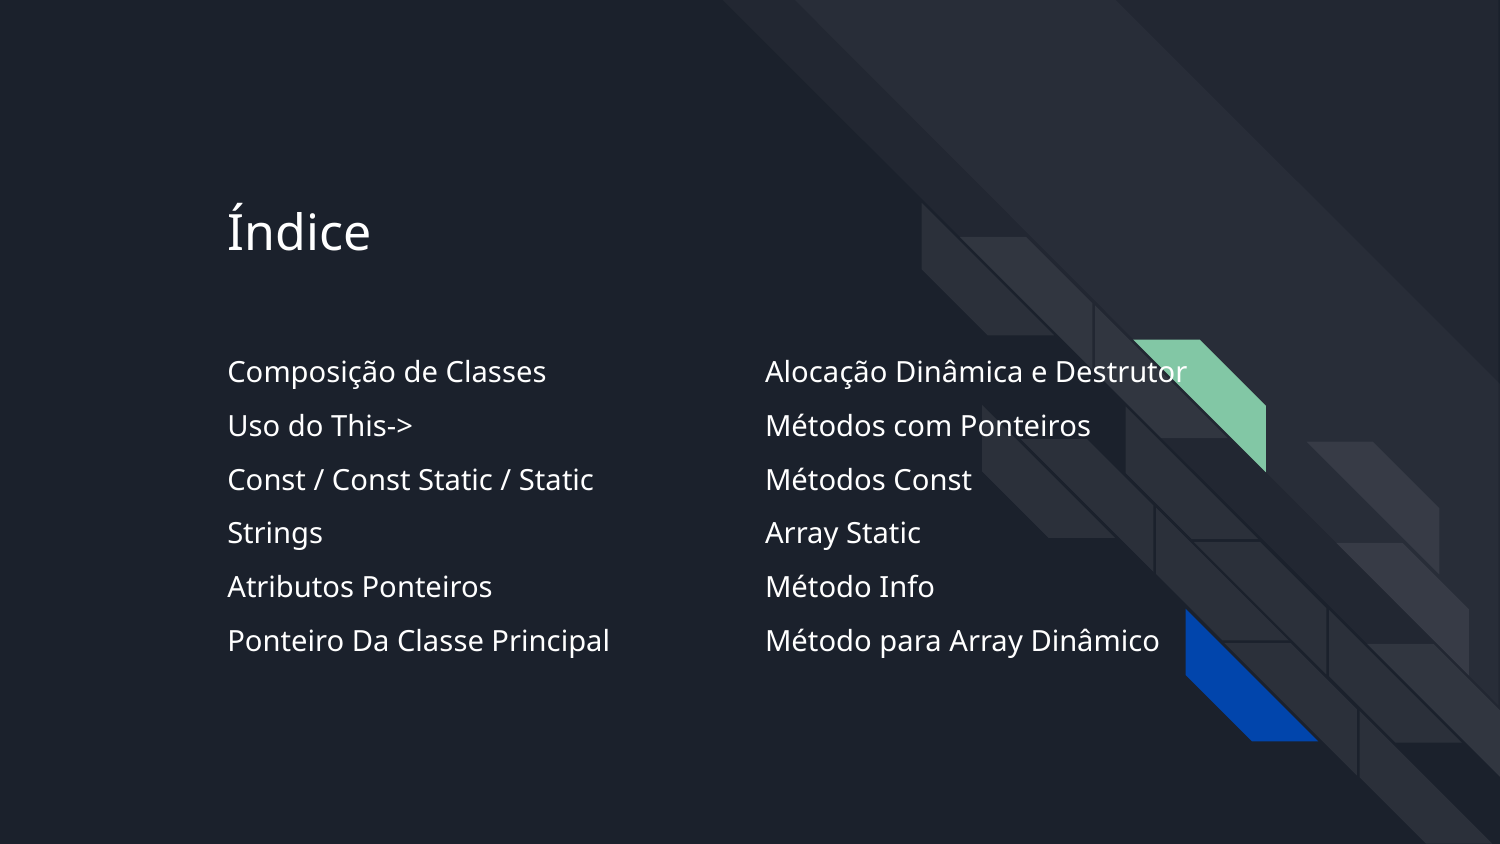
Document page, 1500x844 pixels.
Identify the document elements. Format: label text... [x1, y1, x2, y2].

text_box Alocação Dinâmica e Destrutor Métodos com Ponteiros Métodos Const Array Static Método Info Método para Array Dinâmico [749, 338, 1260, 757]
text_box Índice [212, 185, 1368, 266]
text_box Composição de Classes Uso do This-> Const / Const Static / Static Strings Atributos Ponteiros Ponteiro Da Classe Principal [212, 338, 662, 757]
